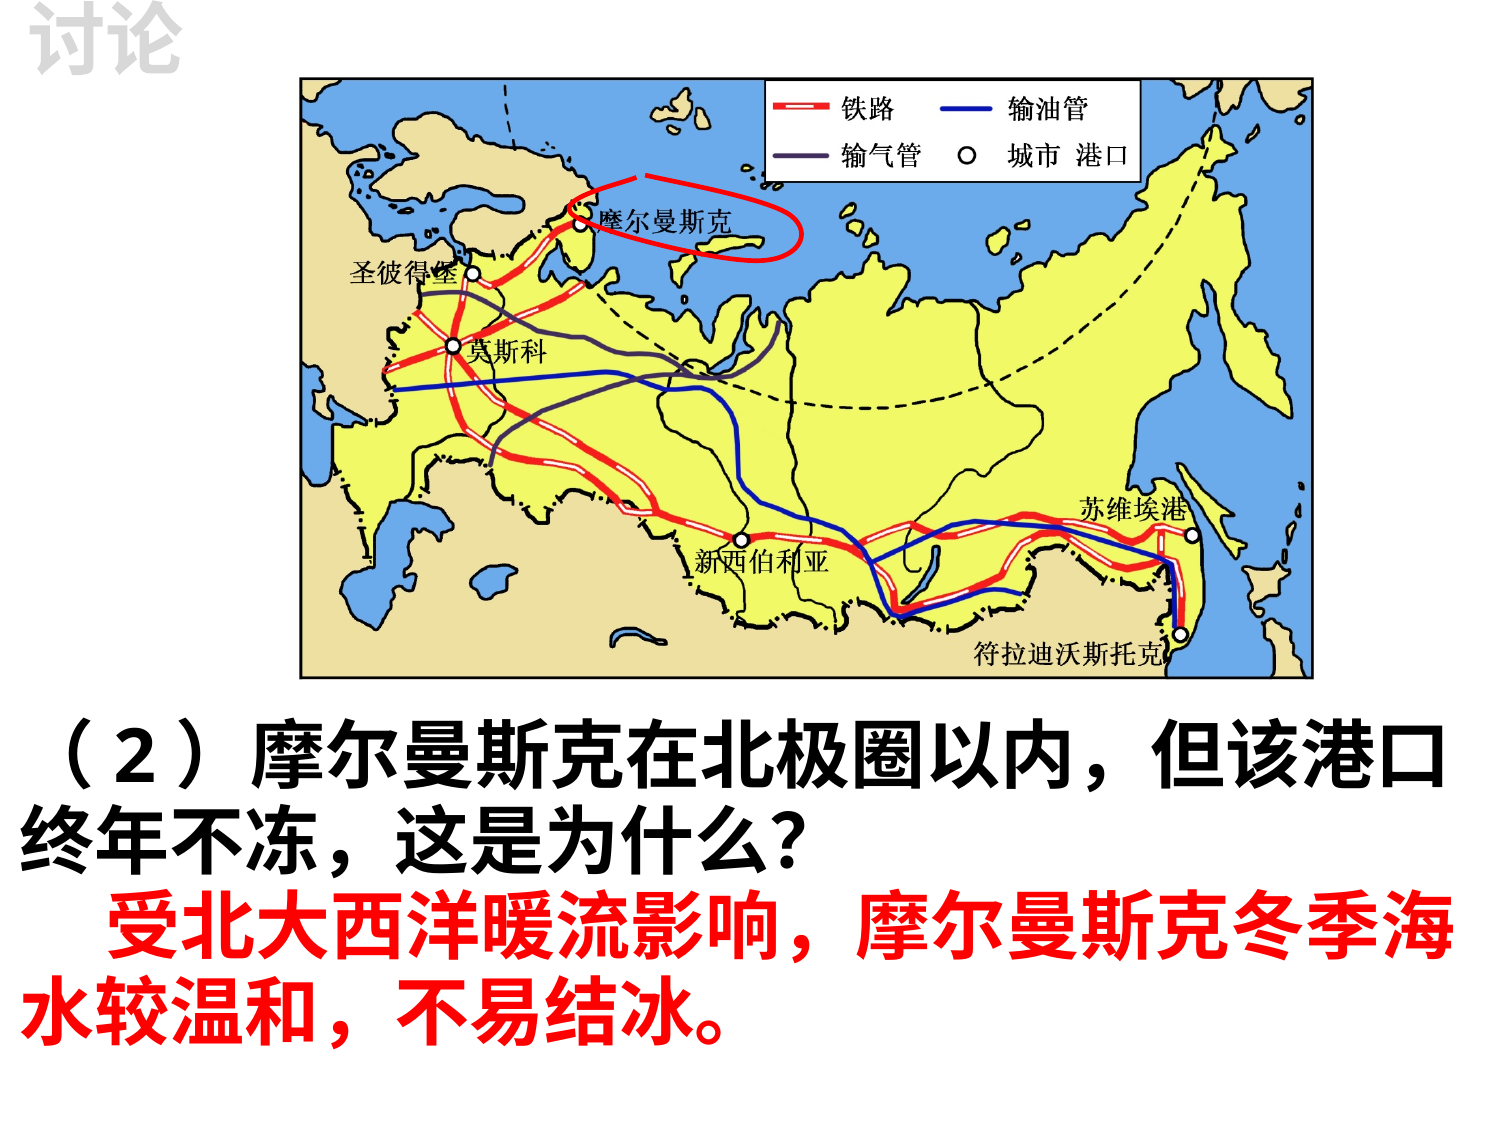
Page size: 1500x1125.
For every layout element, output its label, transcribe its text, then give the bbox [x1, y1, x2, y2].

picture [296, 75, 1318, 682]
text_box （2）摩尔曼斯克在北极圈以内，但该港口终年不冻，这是为什么？ 受北大西洋暖流影响，摩尔曼斯克冬季海水较温和，不易结冰。 [5, 707, 1500, 1064]
